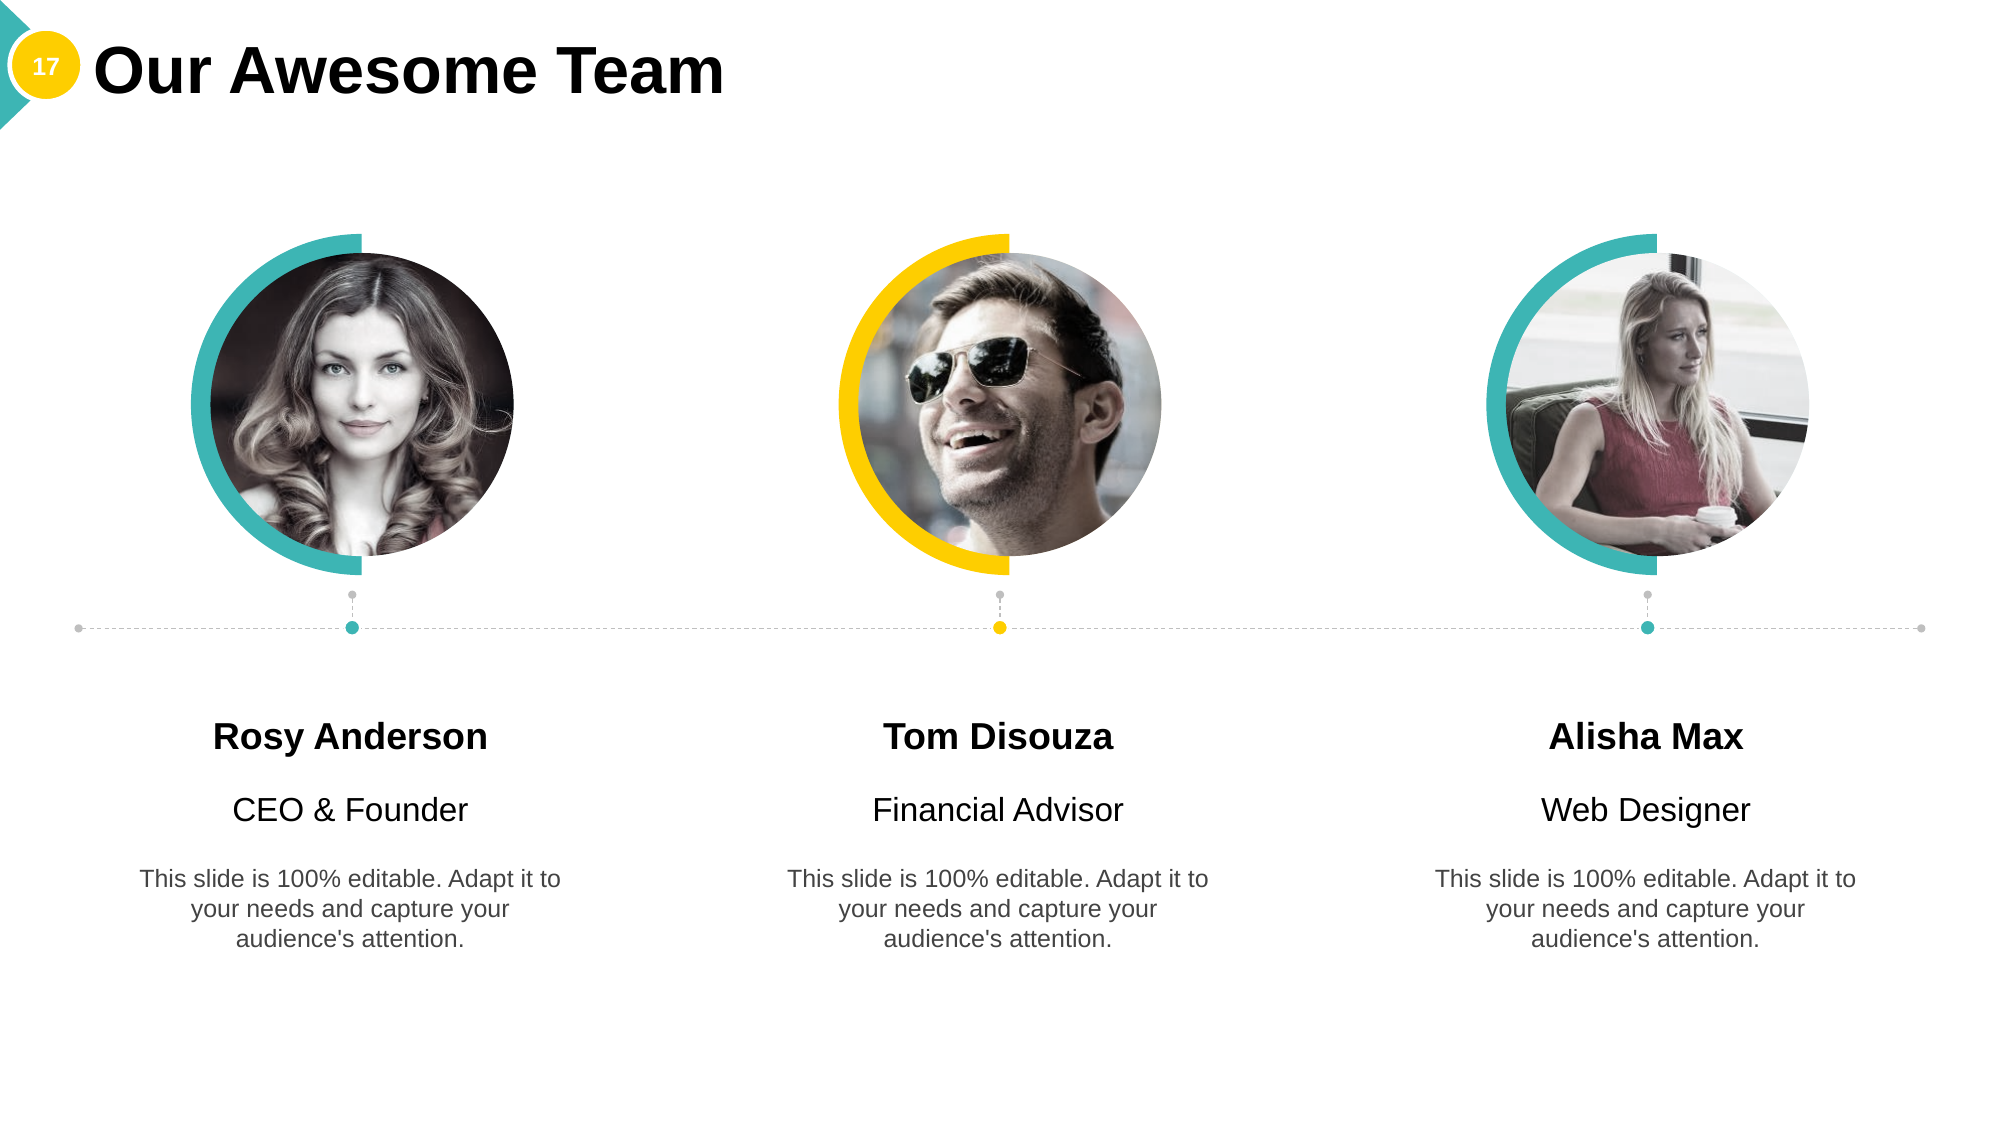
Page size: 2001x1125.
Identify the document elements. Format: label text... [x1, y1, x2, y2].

picture [210, 252, 514, 557]
picture [858, 252, 1162, 557]
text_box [78, 233, 1922, 962]
title Our Awesome Team [78, 21, 1922, 123]
slide_number 17 [10, 35, 82, 96]
picture [1505, 252, 1810, 557]
